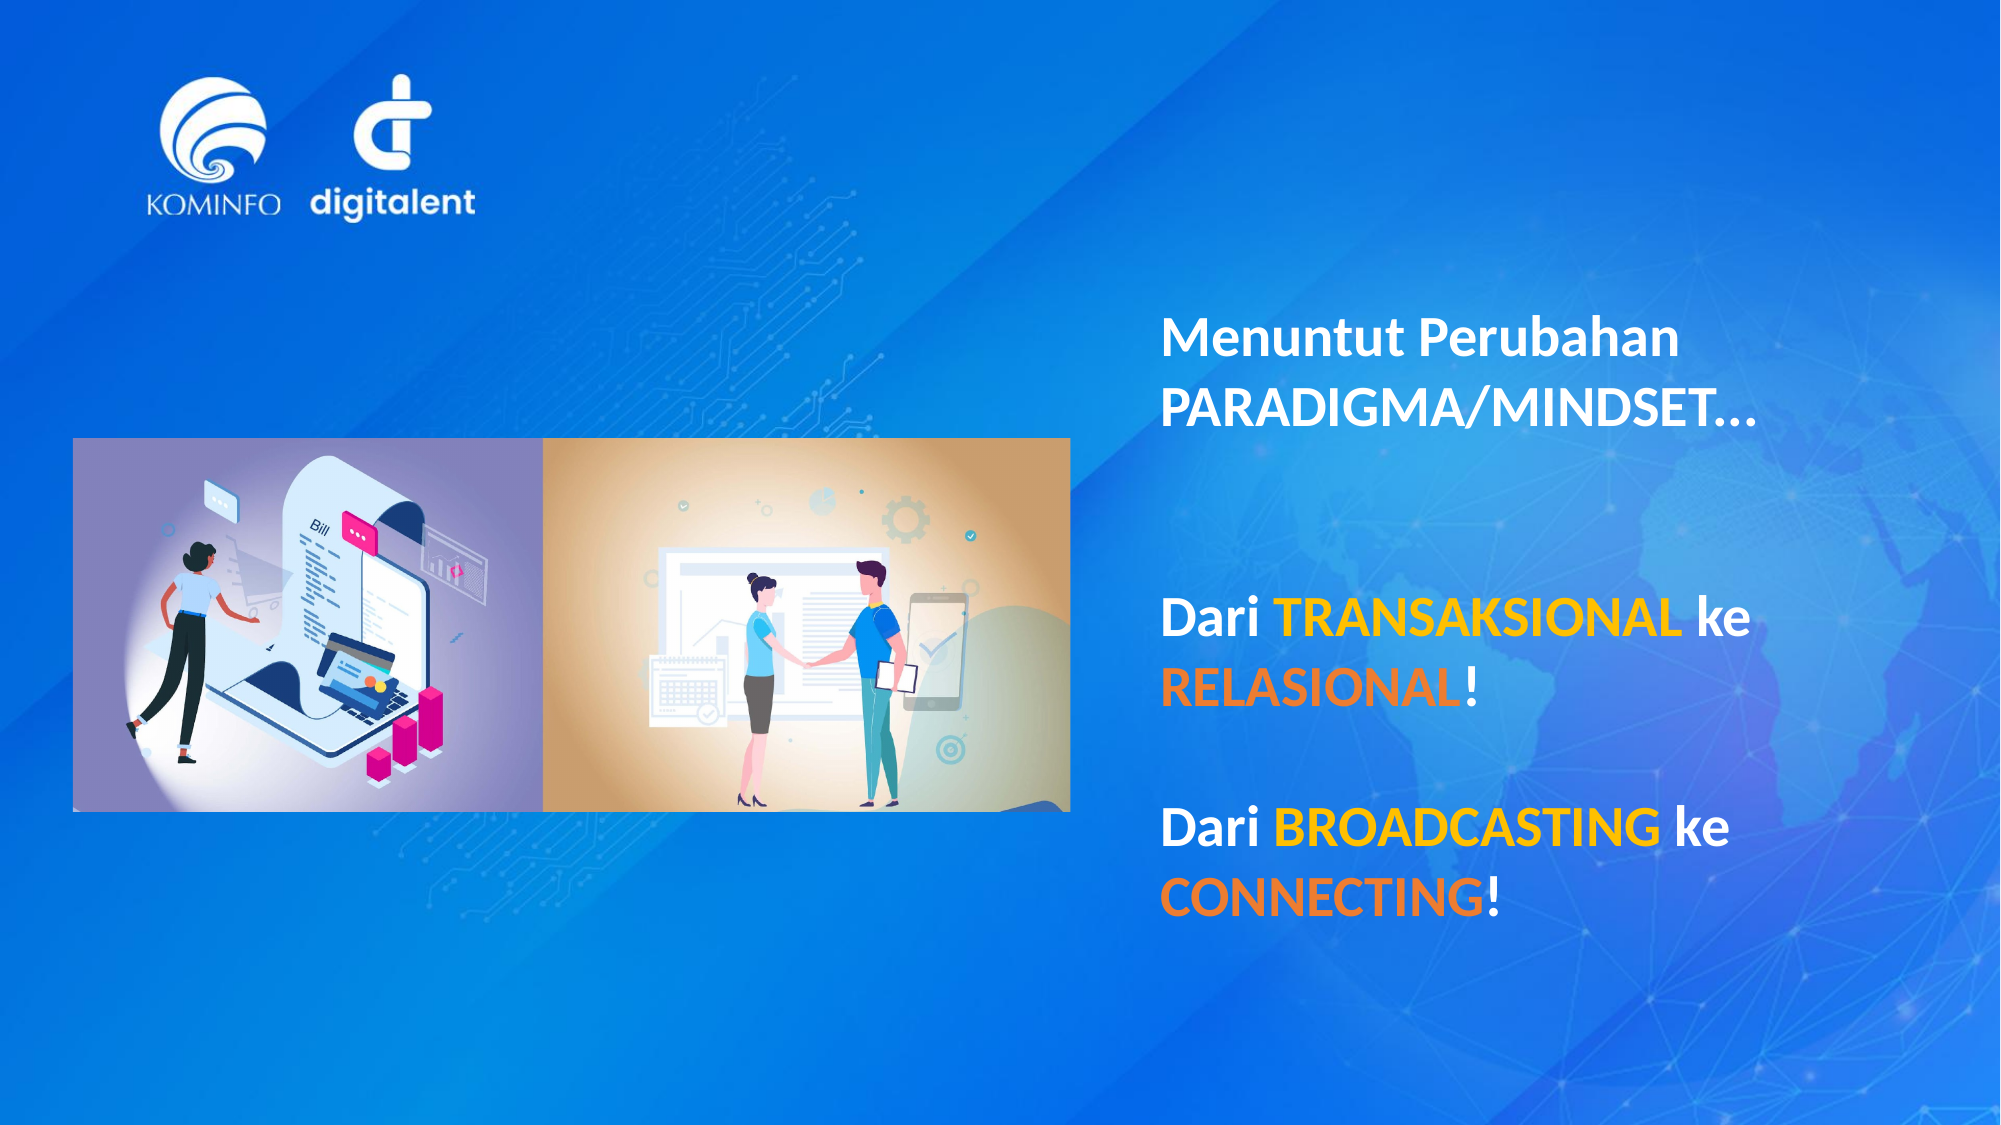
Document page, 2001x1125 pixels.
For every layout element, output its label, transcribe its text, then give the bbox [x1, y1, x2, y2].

picture [0, 0, 2001, 1125]
text_box Menuntut Perubahan PARADIGMA/MINDSET... Dari TRANSAKSIONAL ke RELASIONAL! Dari BROADCASTING ke CONNECTING! [1145, 290, 1939, 1006]
